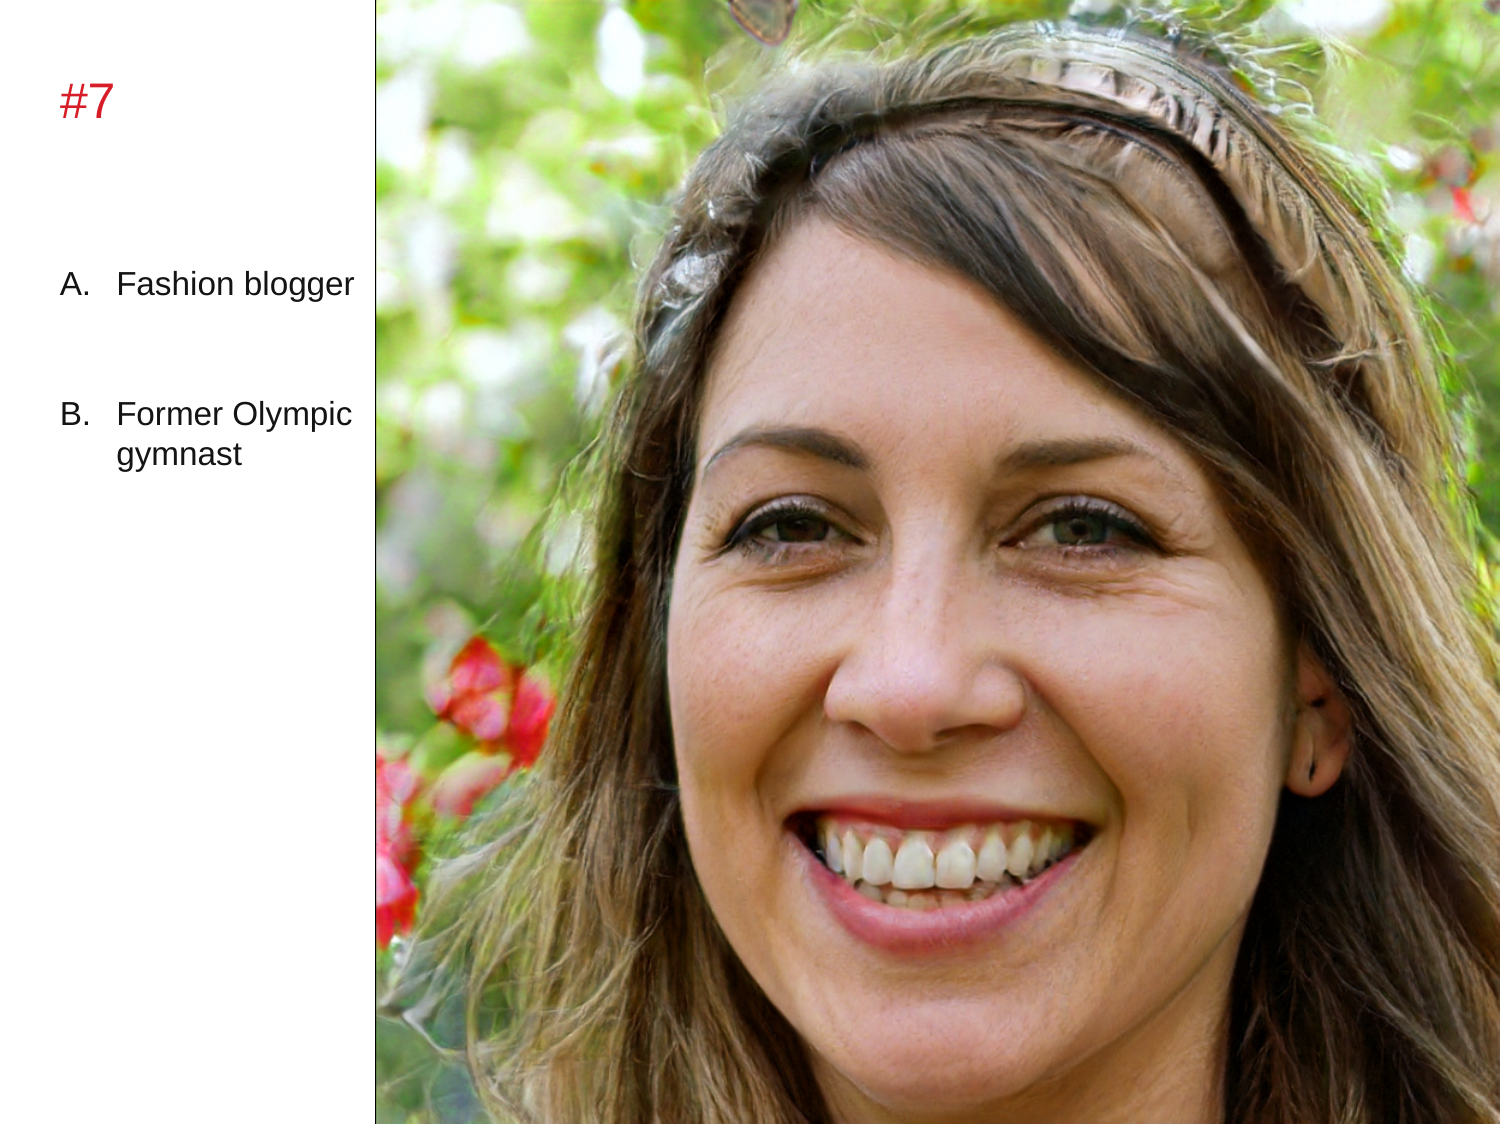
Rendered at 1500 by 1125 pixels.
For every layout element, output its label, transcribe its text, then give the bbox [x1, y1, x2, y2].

picture [374, 0, 1500, 1125]
title #7 [60, 75, 374, 240]
list Fashion blogger Former Olympic gymnast [59, 262, 374, 1012]
